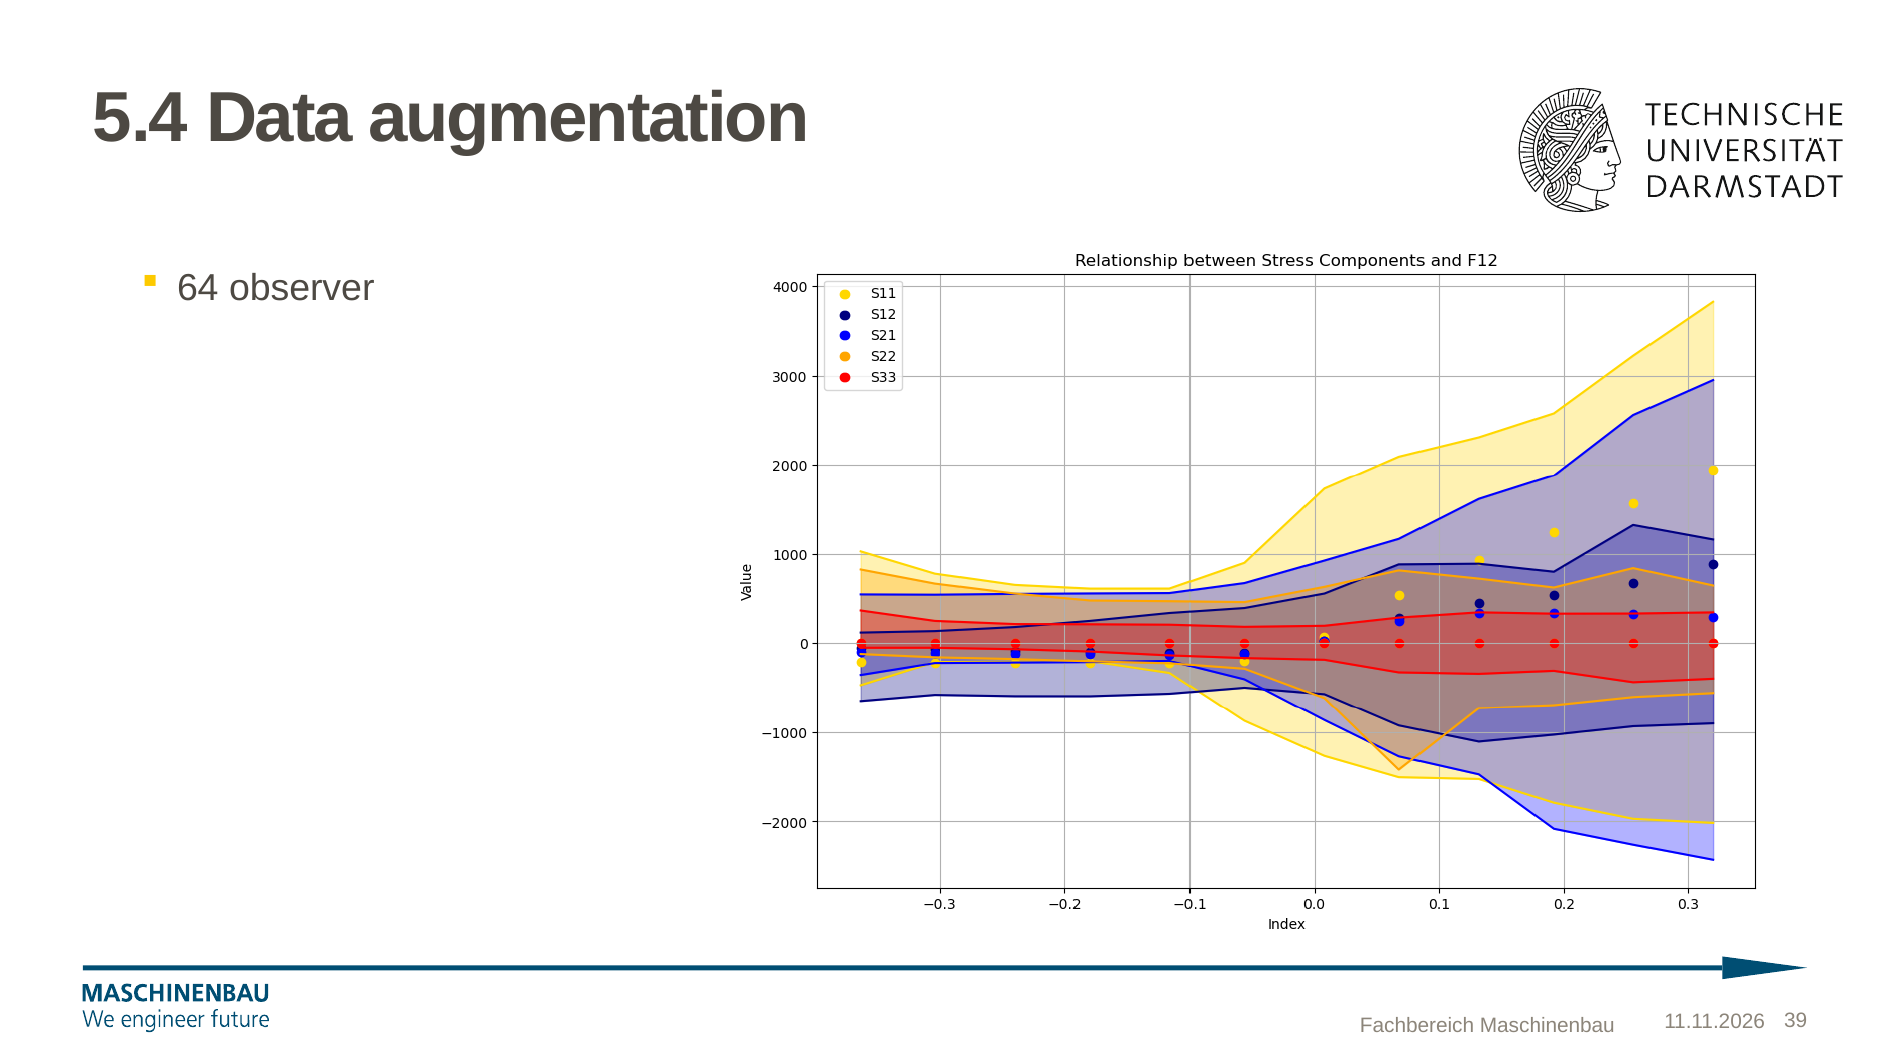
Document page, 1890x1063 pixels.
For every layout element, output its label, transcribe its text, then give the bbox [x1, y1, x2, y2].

text_box 64 observer [141, 263, 693, 309]
title 5.4 Data augmentation [92, 70, 1525, 225]
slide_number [1639, 973, 1790, 1033]
slide_number 39 [1748, 980, 1808, 1028]
picture [731, 244, 1766, 940]
footer Fachbereich Maschinenbau [288, 973, 1639, 1037]
